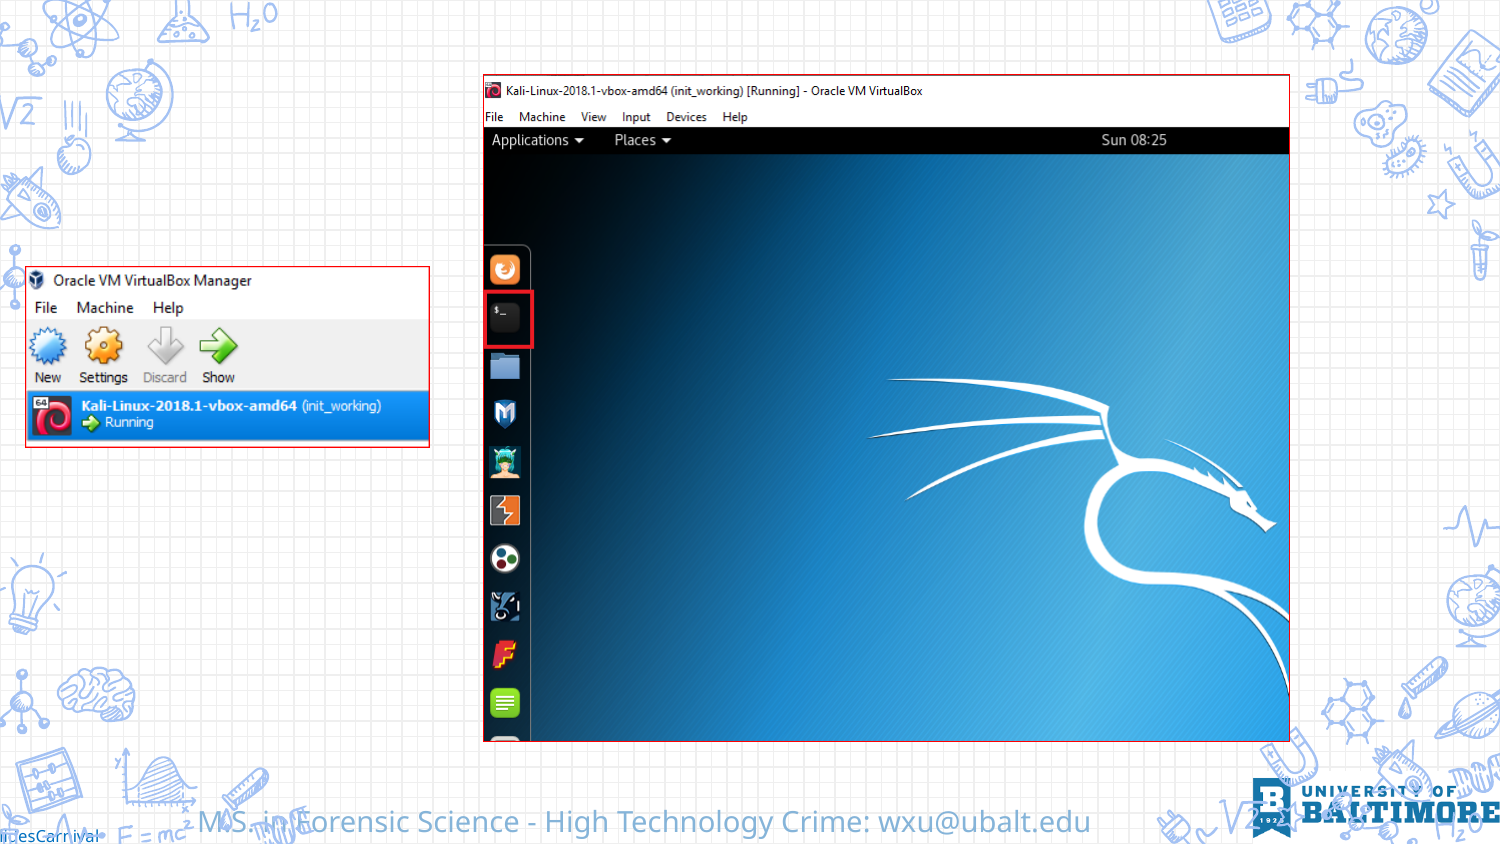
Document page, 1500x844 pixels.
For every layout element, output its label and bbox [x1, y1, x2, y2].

picture [1479, 779, 1483, 790]
picture [1388, 823, 1396, 835]
picture [1253, 771, 1500, 844]
picture [24, 266, 430, 448]
picture [1354, 819, 1361, 827]
picture [1405, 773, 1430, 800]
picture [483, 74, 1290, 742]
picture [1471, 771, 1479, 786]
picture [1375, 780, 1390, 791]
picture [1381, 771, 1421, 792]
picture [1342, 796, 1349, 806]
picture [1481, 771, 1489, 788]
picture [1283, 771, 1308, 783]
picture [1408, 786, 1417, 792]
